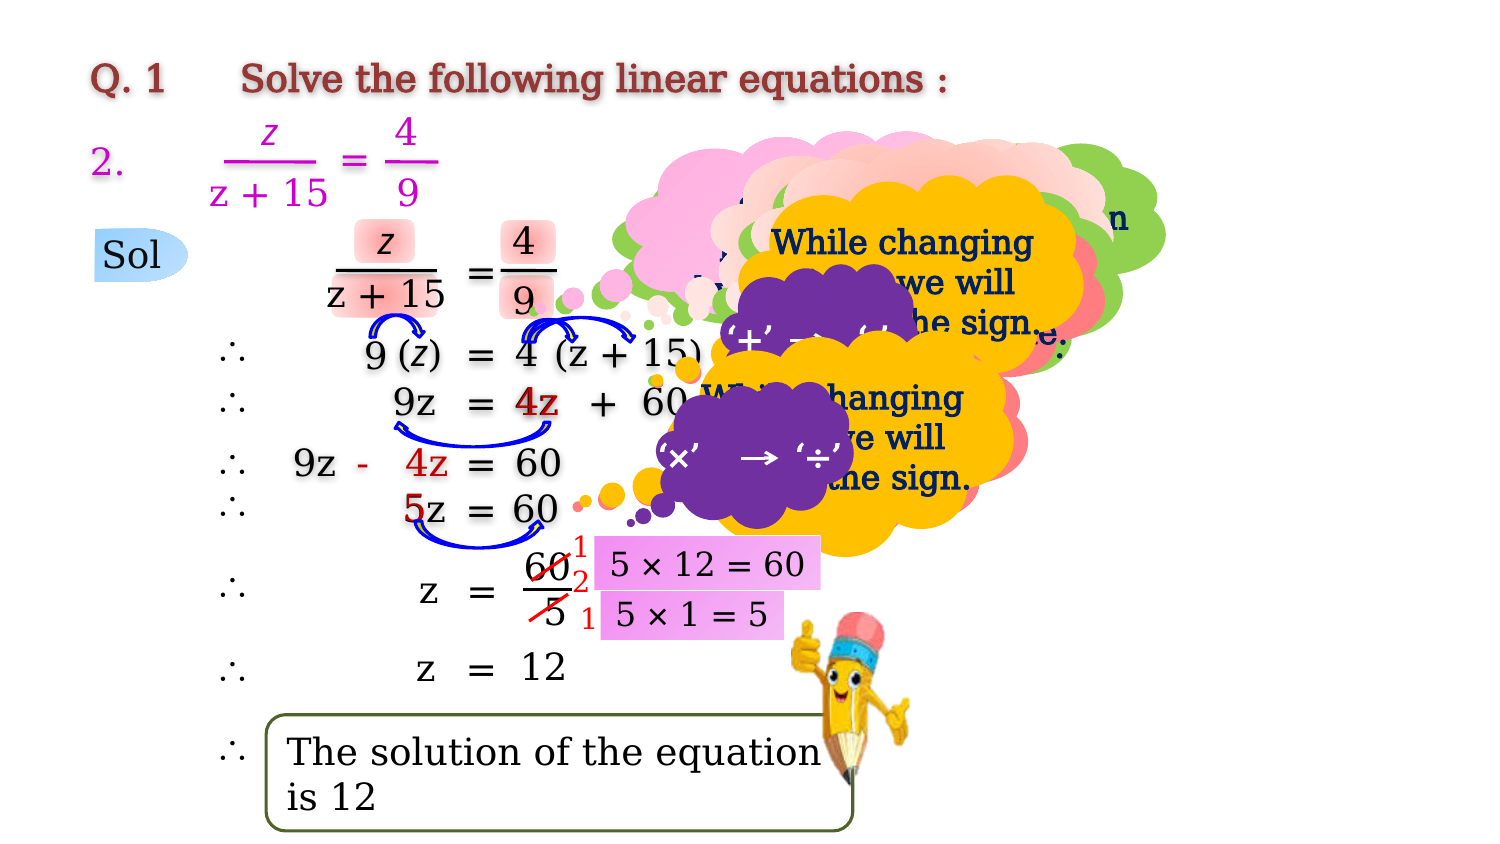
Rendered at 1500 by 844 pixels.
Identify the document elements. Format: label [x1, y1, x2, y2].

text_box [266, 714, 849, 831]
text_box [401, 636, 502, 696]
text_box [74, 130, 151, 191]
text_box [201, 715, 253, 776]
picture [791, 612, 951, 823]
text_box [560, 285, 587, 312]
text_box [403, 558, 501, 619]
text_box [86, 223, 188, 285]
text_box [74, 46, 1173, 696]
text_box [201, 316, 253, 427]
text_box [201, 636, 253, 696]
text_box [201, 552, 253, 613]
text_box [201, 429, 253, 532]
